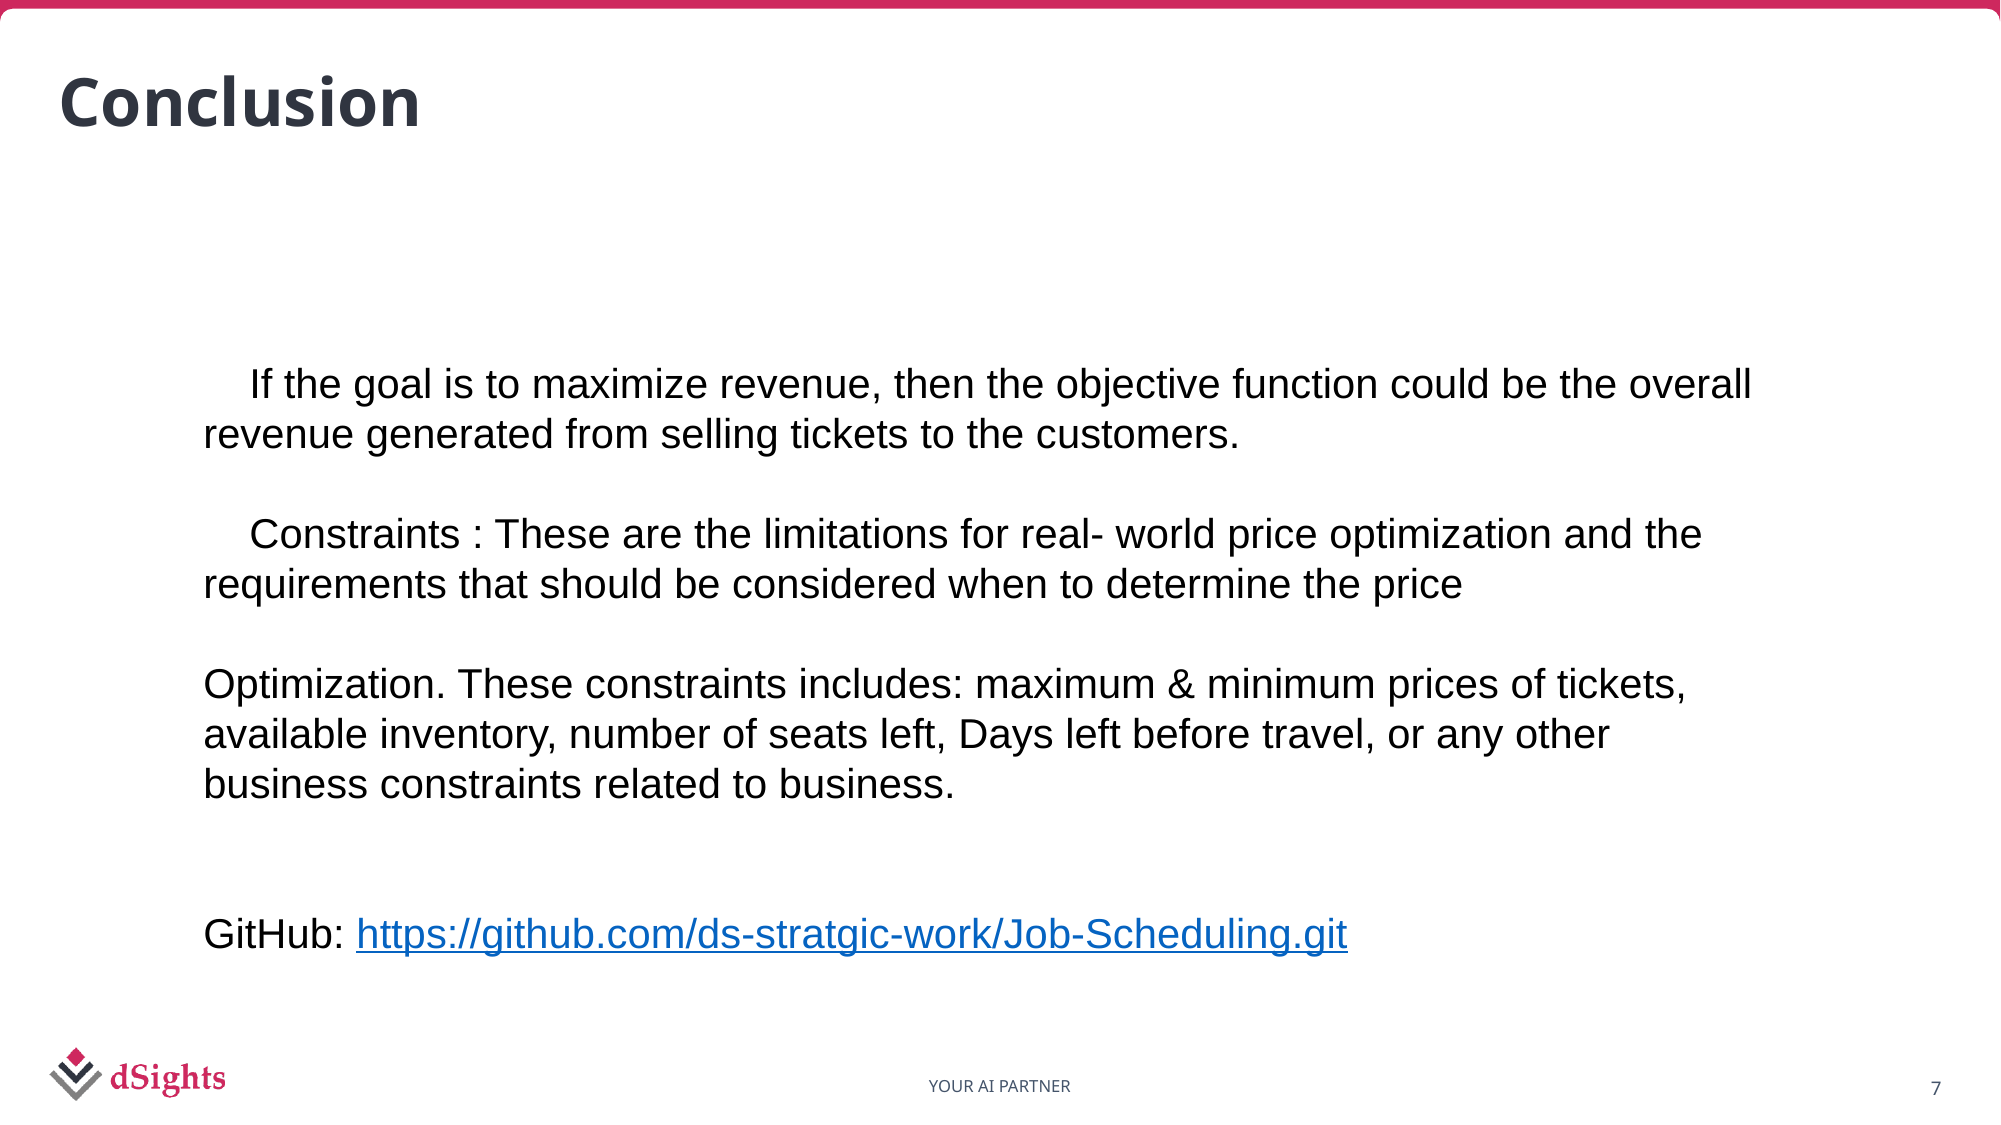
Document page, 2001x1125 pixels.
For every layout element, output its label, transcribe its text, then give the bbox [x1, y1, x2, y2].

text_box If the goal is to maximize revenue, then the objective function could be the overall revenue generated from selling tickets to the customers. Constraints : These are the limitations for real- world price optimization and the requirements that should be considered when to determine the price Optimization. These constraints includes: maximum & minimum prices of tickets, available inventory, number of seats left, Days left before travel, or any other business constraints related to business. GitHub: https://github.com/ds-stratgic-work/Job-Scheduling.git [188, 349, 1787, 965]
title Conclusion [58, 60, 1942, 142]
slide_number 7 [1839, 1077, 1942, 1101]
picture [49, 1047, 225, 1101]
